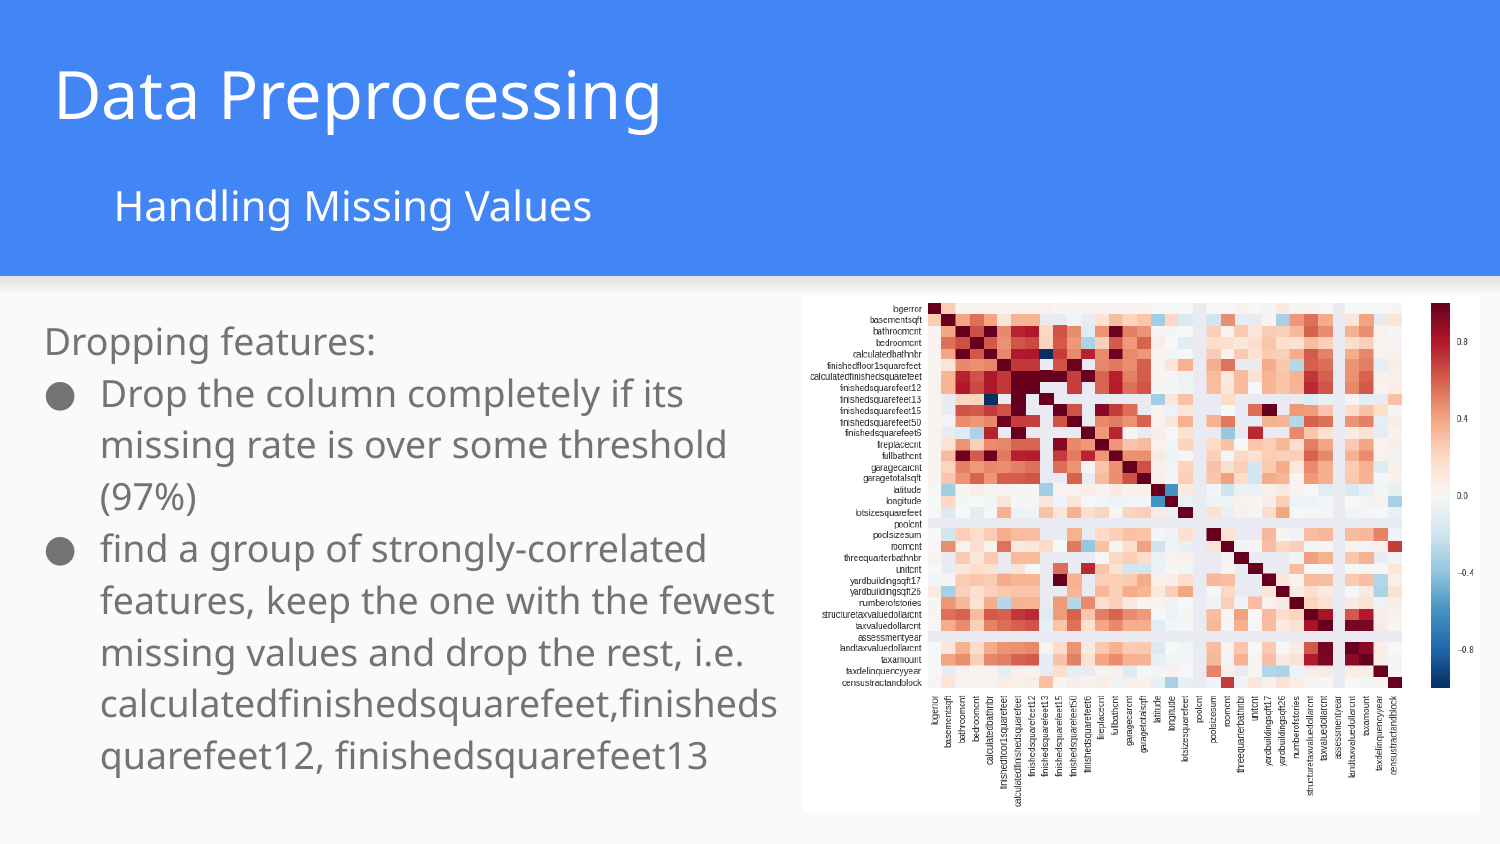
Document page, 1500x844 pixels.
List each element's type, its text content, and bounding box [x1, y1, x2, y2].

picture [802, 296, 1481, 812]
list Dropping features: Drop the column completely if its missing rate is over some threshold (97%) find a group of strongly-correlated features, keep the one with the fewest missing values and drop the rest, i.e. calculatedfinishedsquarefeet,finishedsquarefeet12, finishedsquarefeet13 [9, 296, 800, 775]
title Problem Statement and Data Description Problem Statement and Data Description Problem Statement and Data Description Problem Statement and Data Description Data Preprocessing [38, 21, 1387, 148]
text_box Handling Missing Values [98, 150, 1284, 260]
